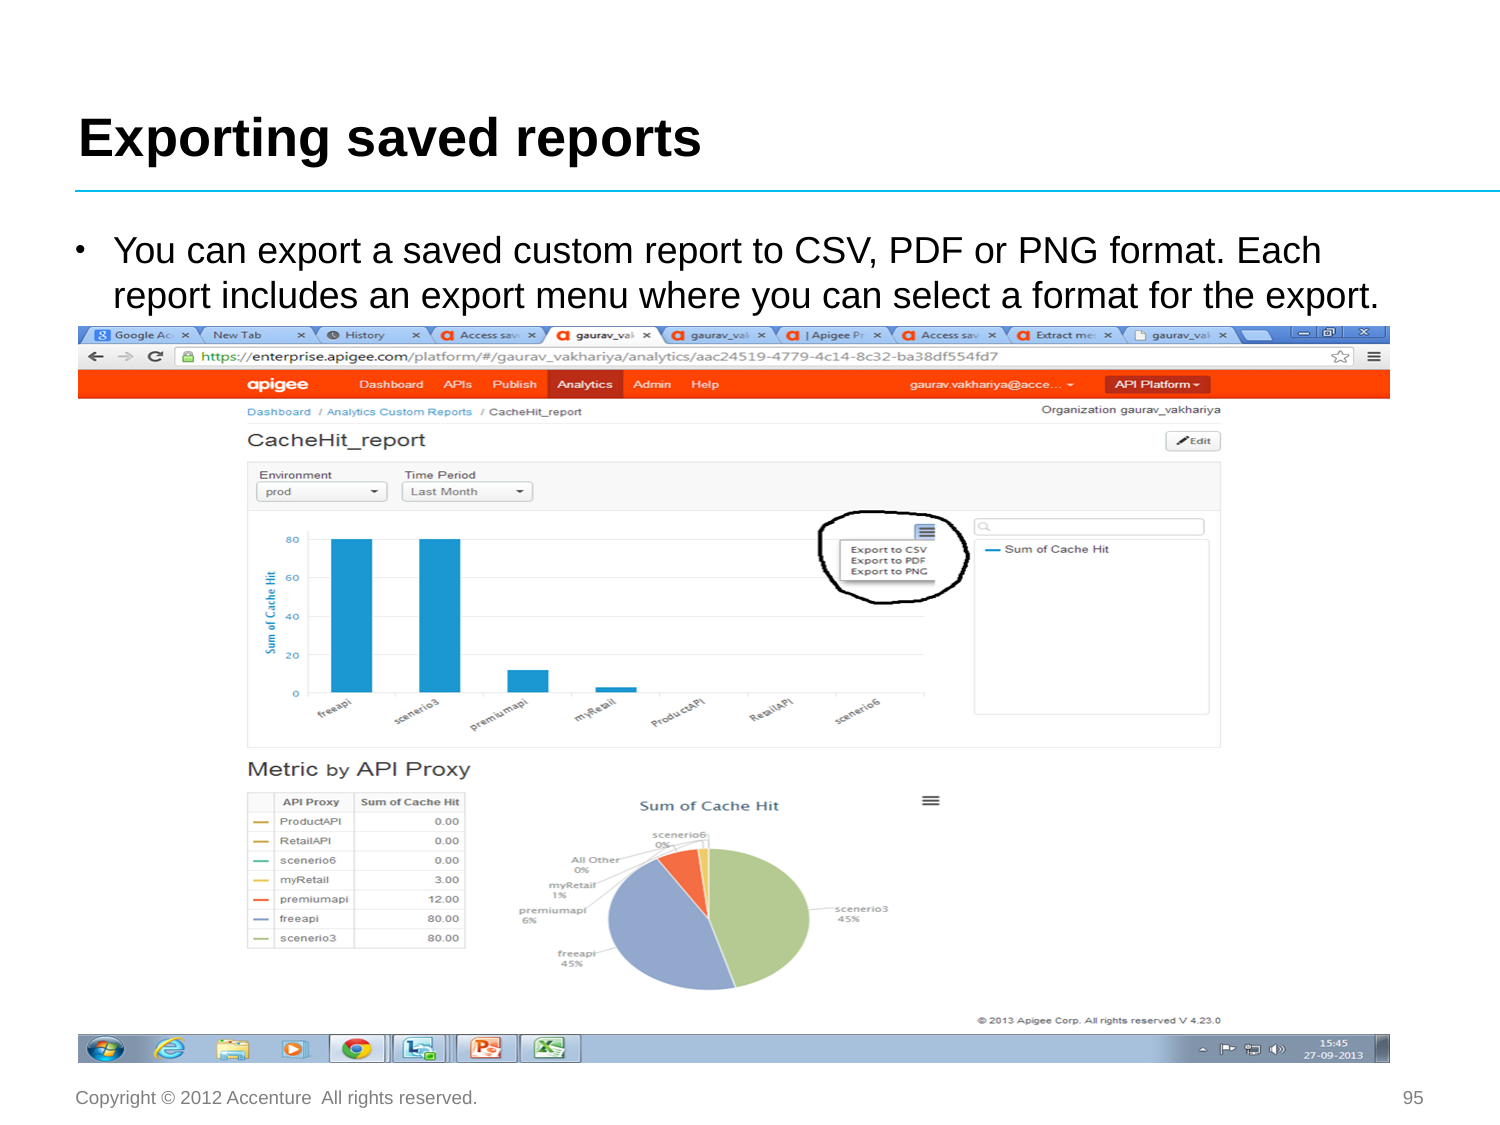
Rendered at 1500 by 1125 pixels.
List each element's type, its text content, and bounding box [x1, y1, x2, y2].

list You can export a saved custom report to CSV, PDF or PNG format. Each report includes an export menu where you can select a format for the export. [75, 226, 1425, 1018]
picture [78, 325, 1391, 1064]
title Exporting saved reports [78, 92, 1425, 222]
